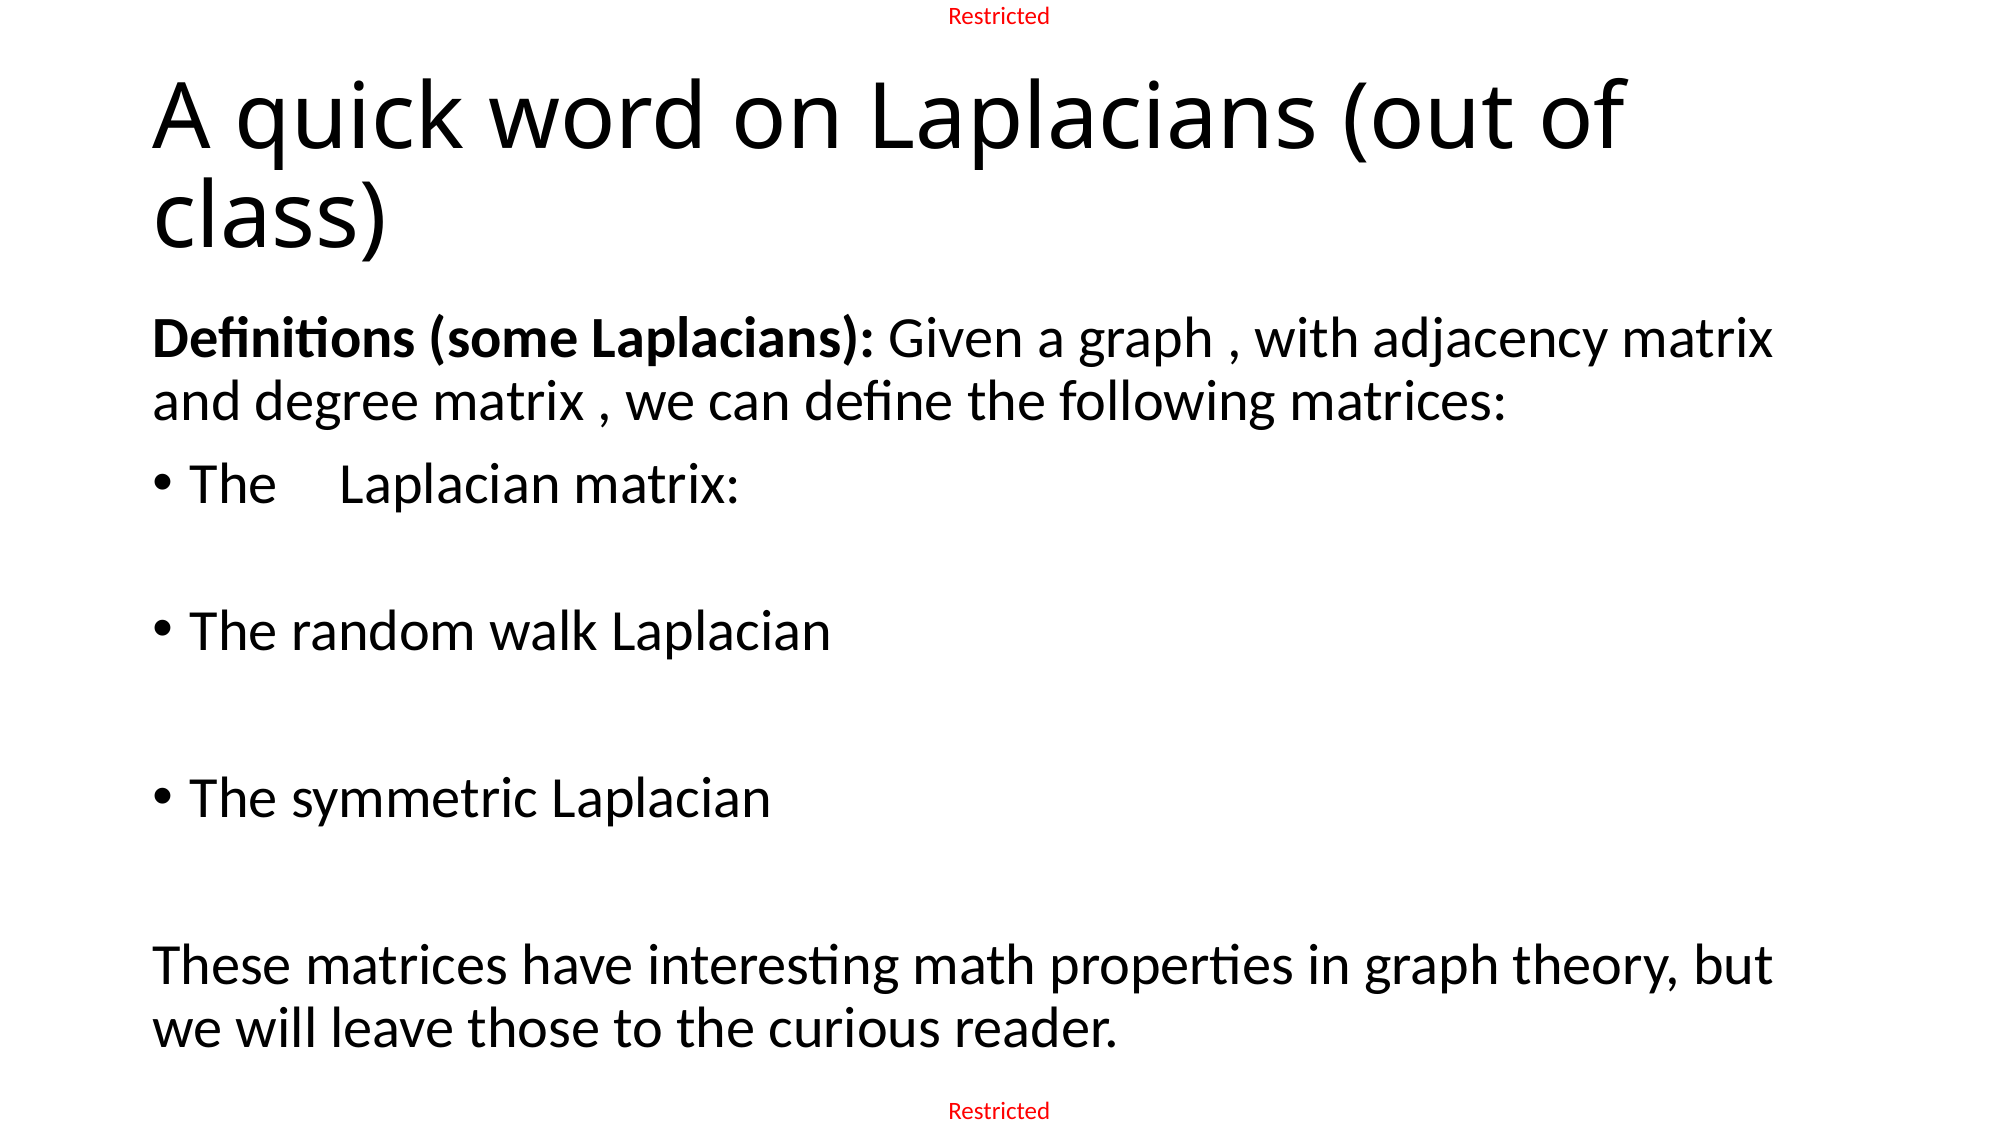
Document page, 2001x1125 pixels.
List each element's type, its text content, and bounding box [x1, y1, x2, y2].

title A quick word on Laplacians (out of class) [137, 59, 1863, 278]
